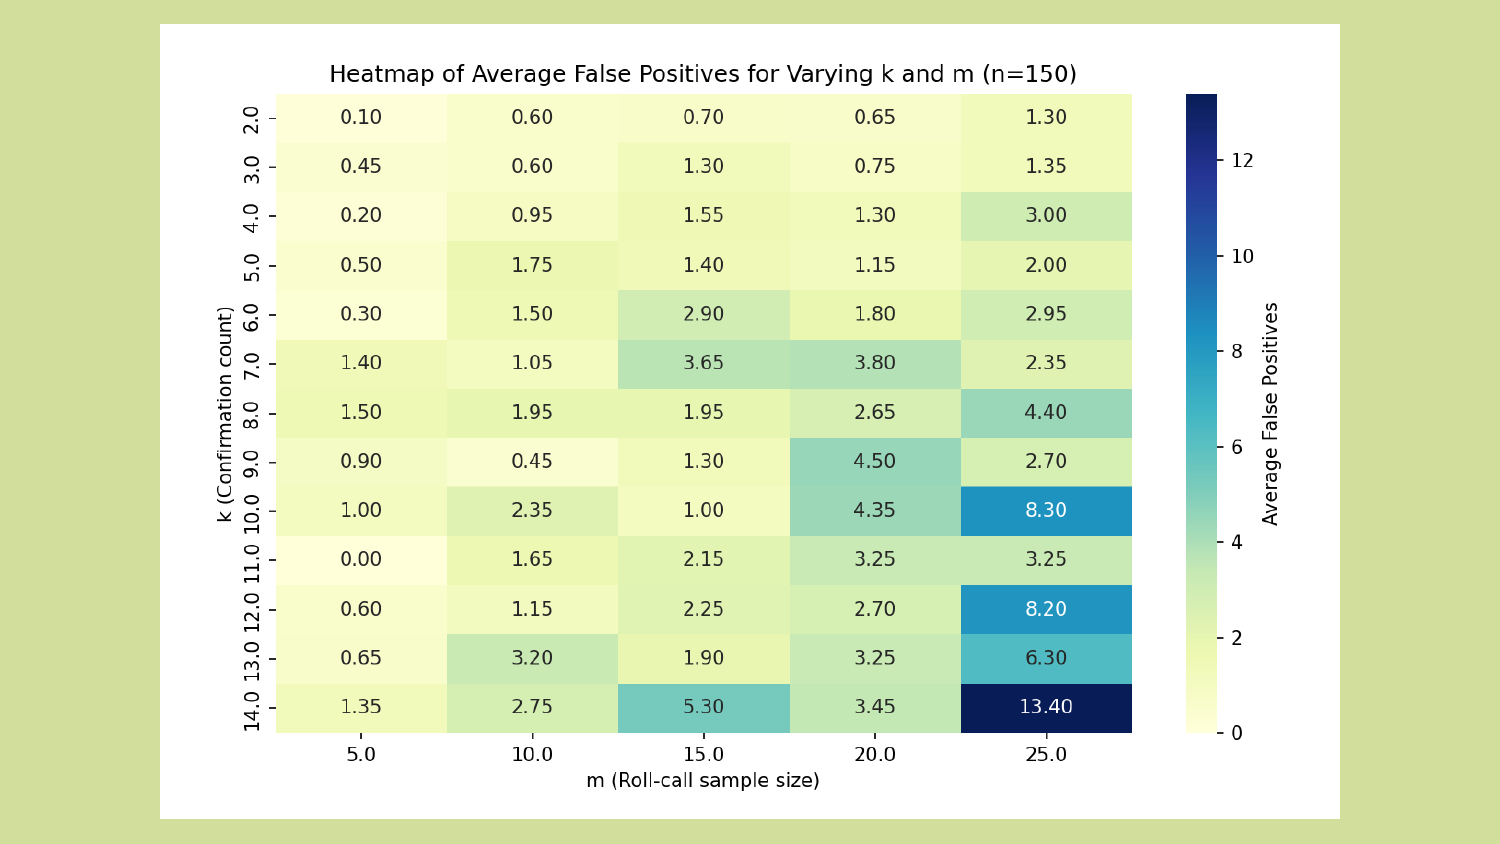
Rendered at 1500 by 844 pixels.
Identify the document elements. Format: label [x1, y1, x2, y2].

picture [159, 24, 1340, 819]
